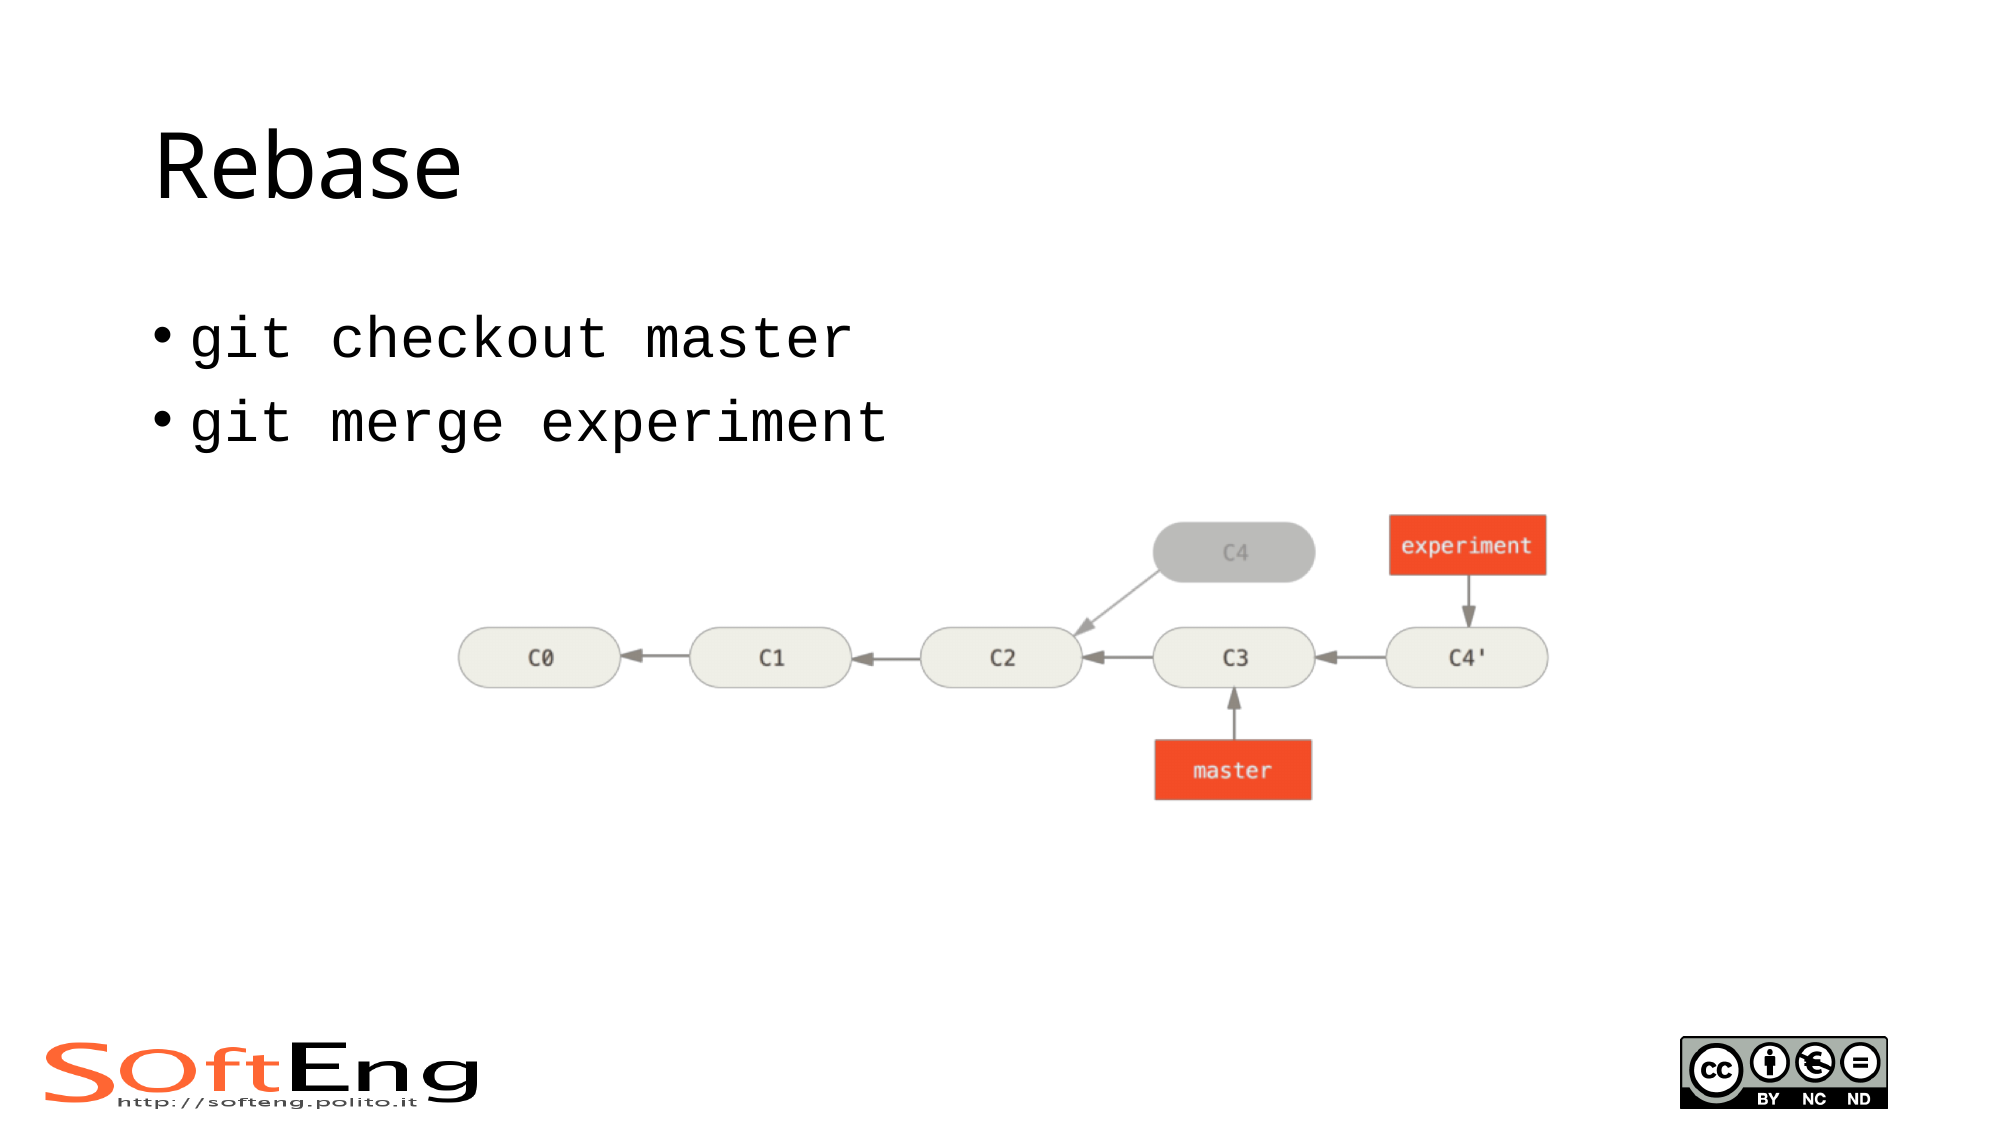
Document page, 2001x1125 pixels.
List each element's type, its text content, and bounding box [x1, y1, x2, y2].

title Rebase [137, 59, 1863, 278]
picture [1680, 1036, 1888, 1109]
list git checkout master git merge experiment [137, 299, 1863, 1014]
text_box [433, 493, 1566, 820]
picture [37, 1026, 488, 1119]
